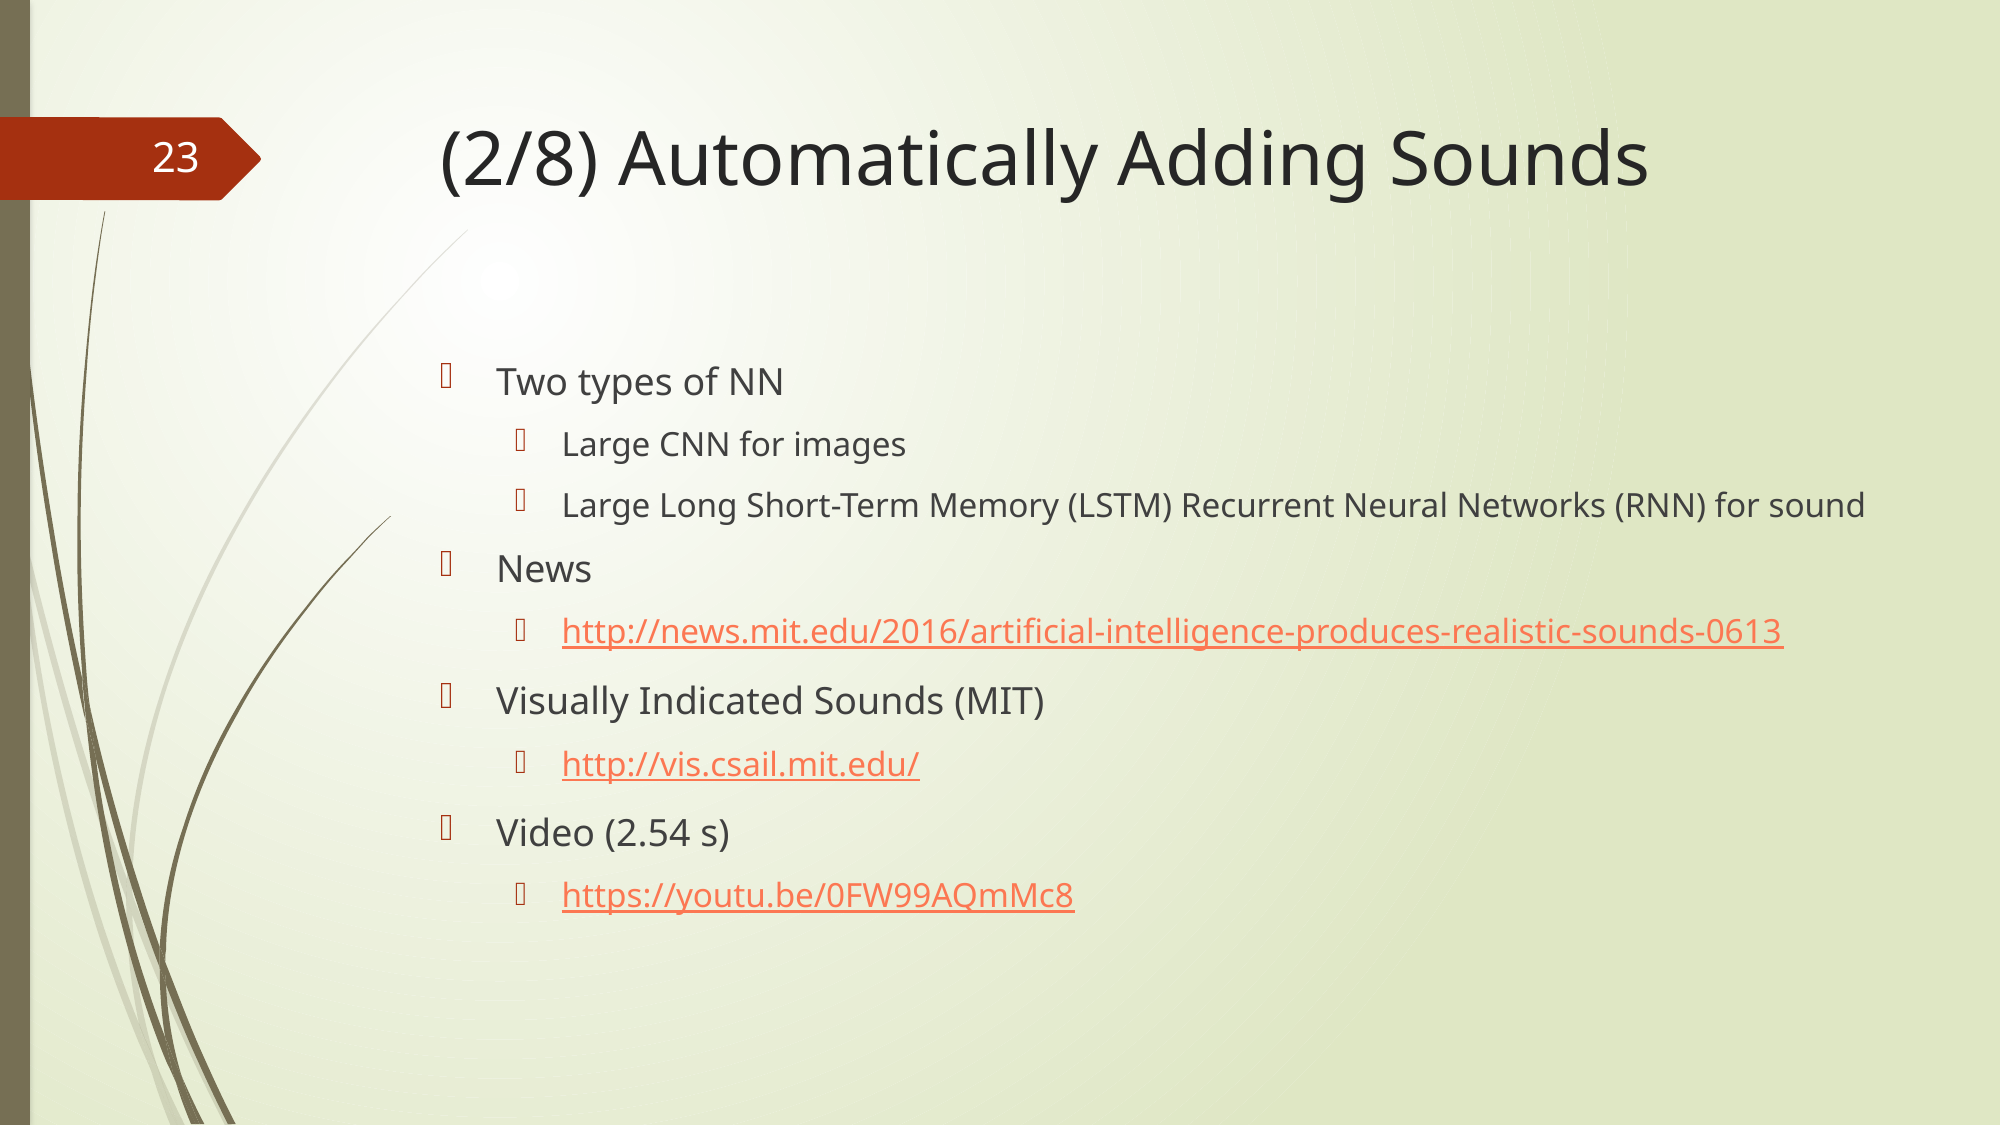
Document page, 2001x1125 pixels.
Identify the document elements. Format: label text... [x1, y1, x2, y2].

title (2/8) Automatically Adding Sounds [425, 102, 1888, 313]
list Two types of NN Large CNN for images Large Long Short-Term Memory (LSTM) Recurrent Neural Networks (RNN) for sound News http://news.mit.edu/2016/artificial-intelligence-produces-realistic-sounds-0613 Visually Indicated Sounds (MIT) http://vis.csail.mit.edu/ Video (2.54 s) https://youtu.be/0FW99AQmMc8 [424, 350, 1888, 970]
slide_number 23 [87, 129, 216, 190]
